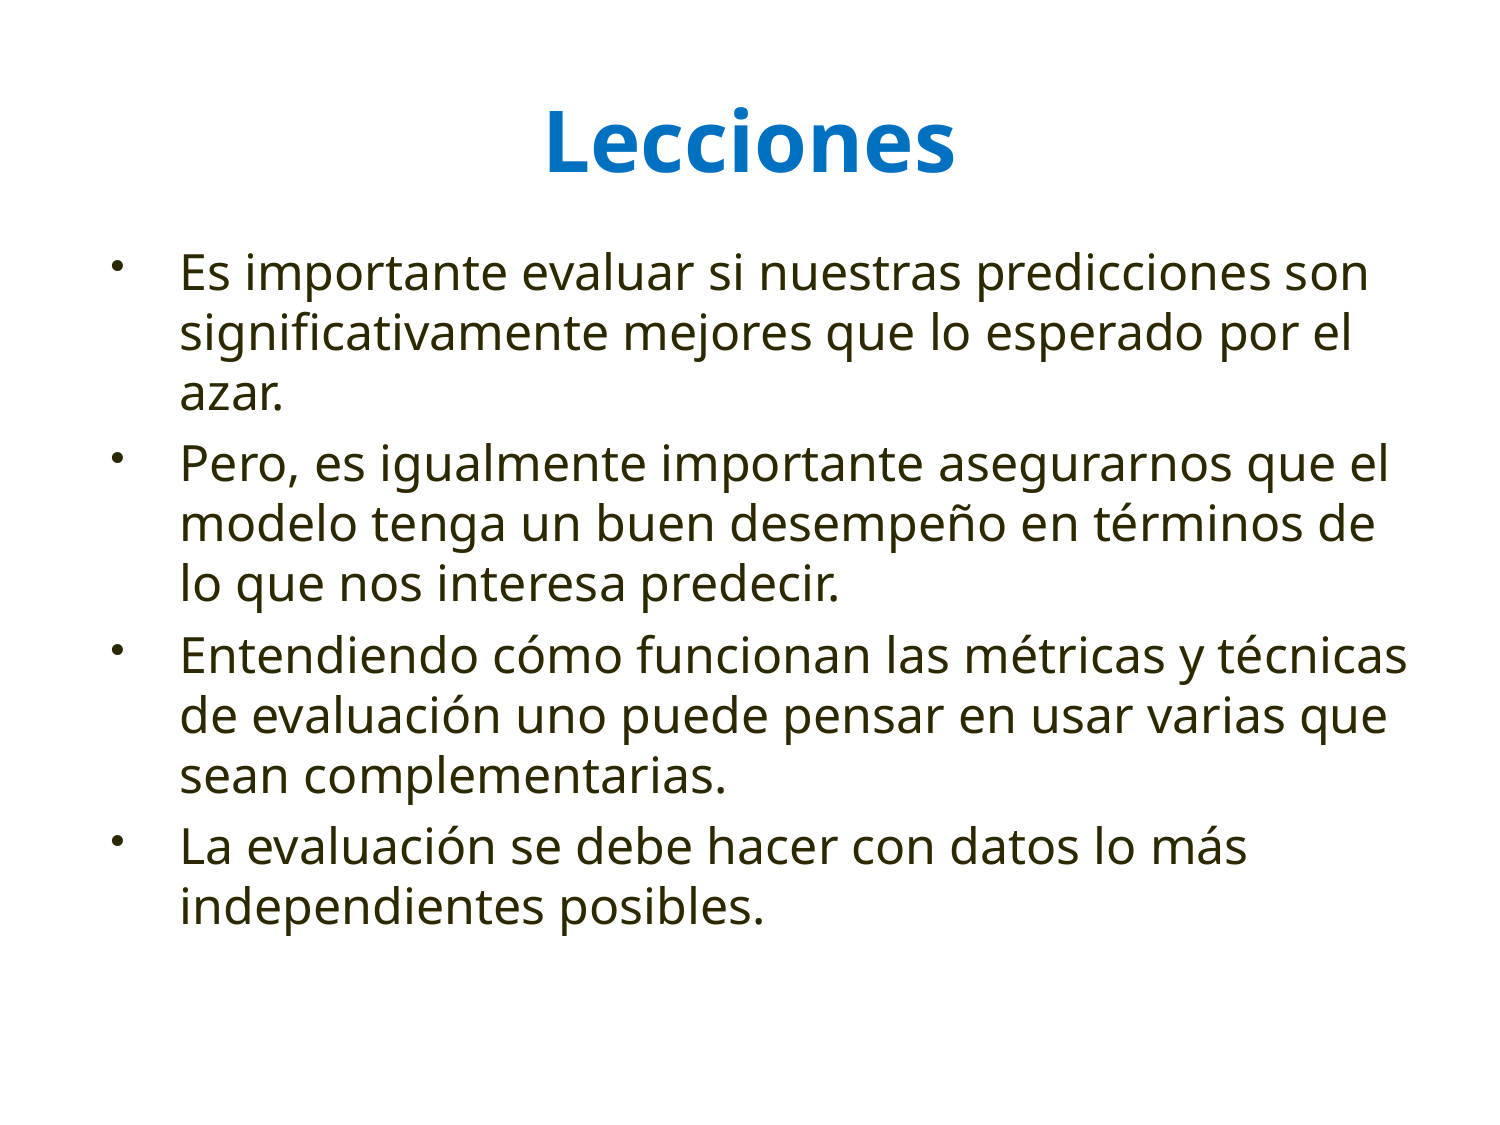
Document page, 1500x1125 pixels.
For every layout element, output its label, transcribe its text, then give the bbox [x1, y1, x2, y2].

title Lecciones [75, 45, 1425, 232]
list Es importante evaluar si nuestras predicciones son significativamente mejores que lo esperado por el azar. Pero, es igualmente importante asegurarnos que el modelo tenga un buen desempeño en términos de lo que nos interesa predecir. Entendiendo cómo funcionan las métricas y técnicas de evaluación uno puede pensar en usar varias que sean complementarias. La evaluación se debe hacer con datos lo más independientes posibles. [75, 232, 1425, 1005]
